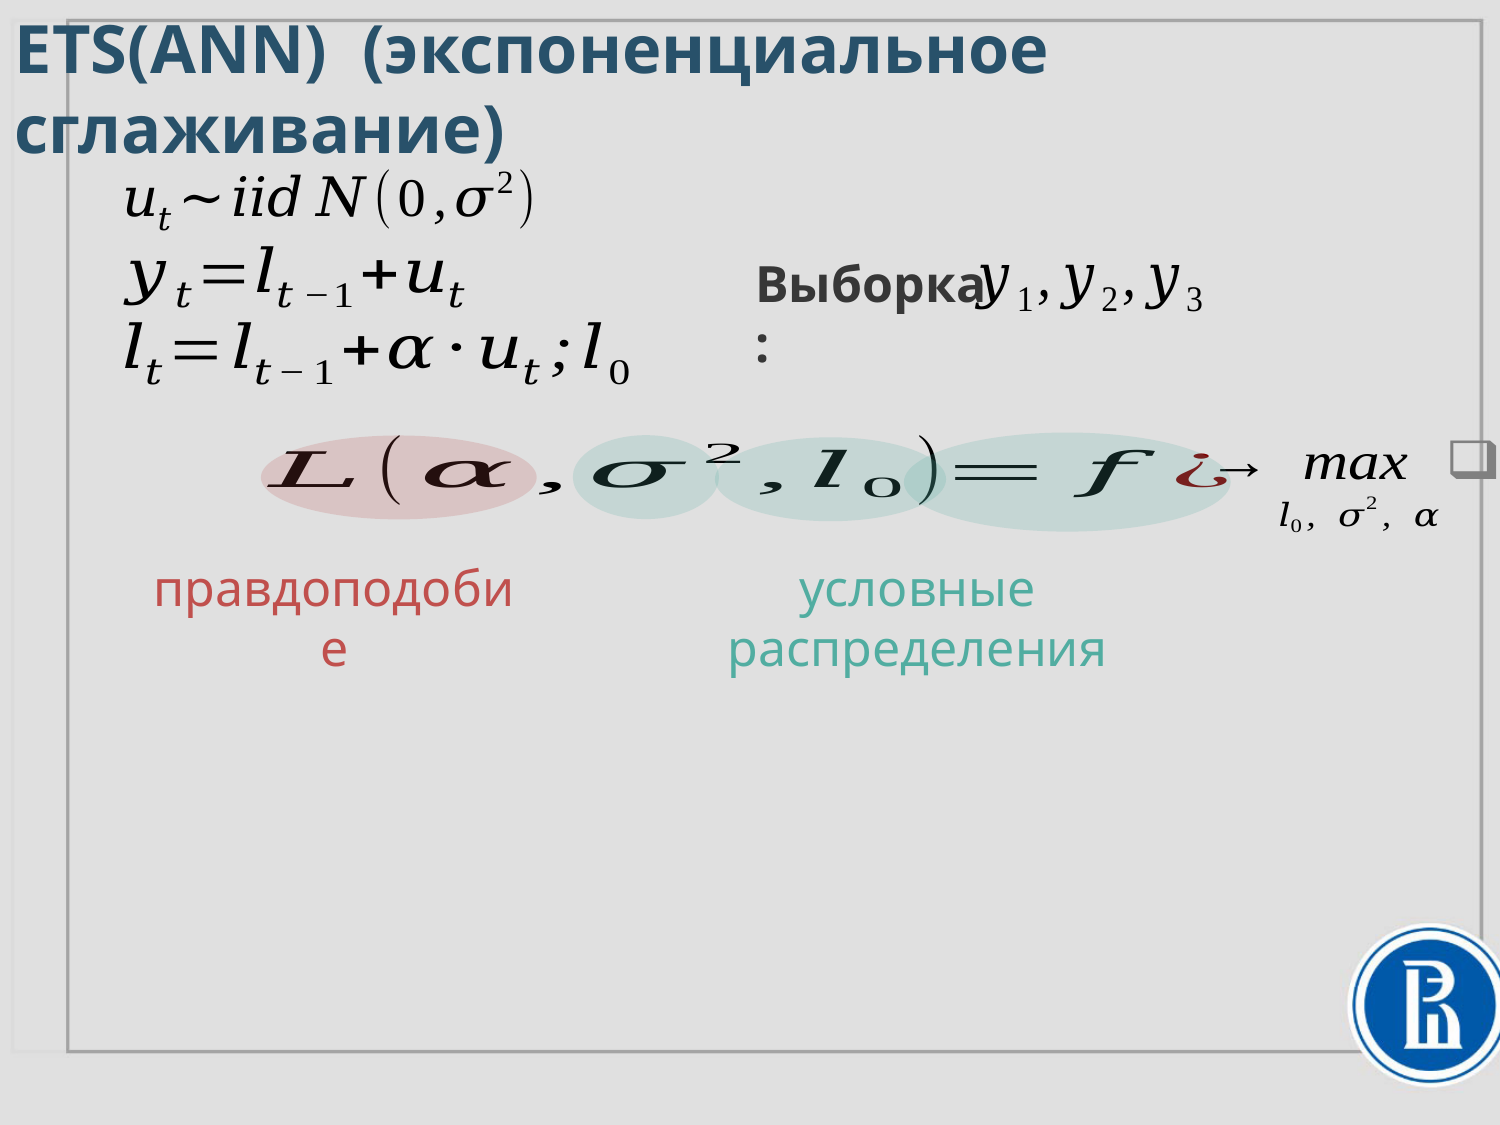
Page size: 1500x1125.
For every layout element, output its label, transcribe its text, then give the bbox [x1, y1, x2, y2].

text_box правдоподобие [135, 548, 533, 684]
text_box условные распределения [604, 548, 1231, 684]
picture [0, 96, 1500, 1125]
text_box [712, 435, 927, 524]
text_box [258, 433, 539, 522]
text_box Выборка: [755, 252, 998, 321]
text_box ETS(ANN) (экспоненциальное сглаживание) [0, 0, 1500, 96]
text_box [570, 433, 718, 522]
text_box [901, 430, 1233, 534]
